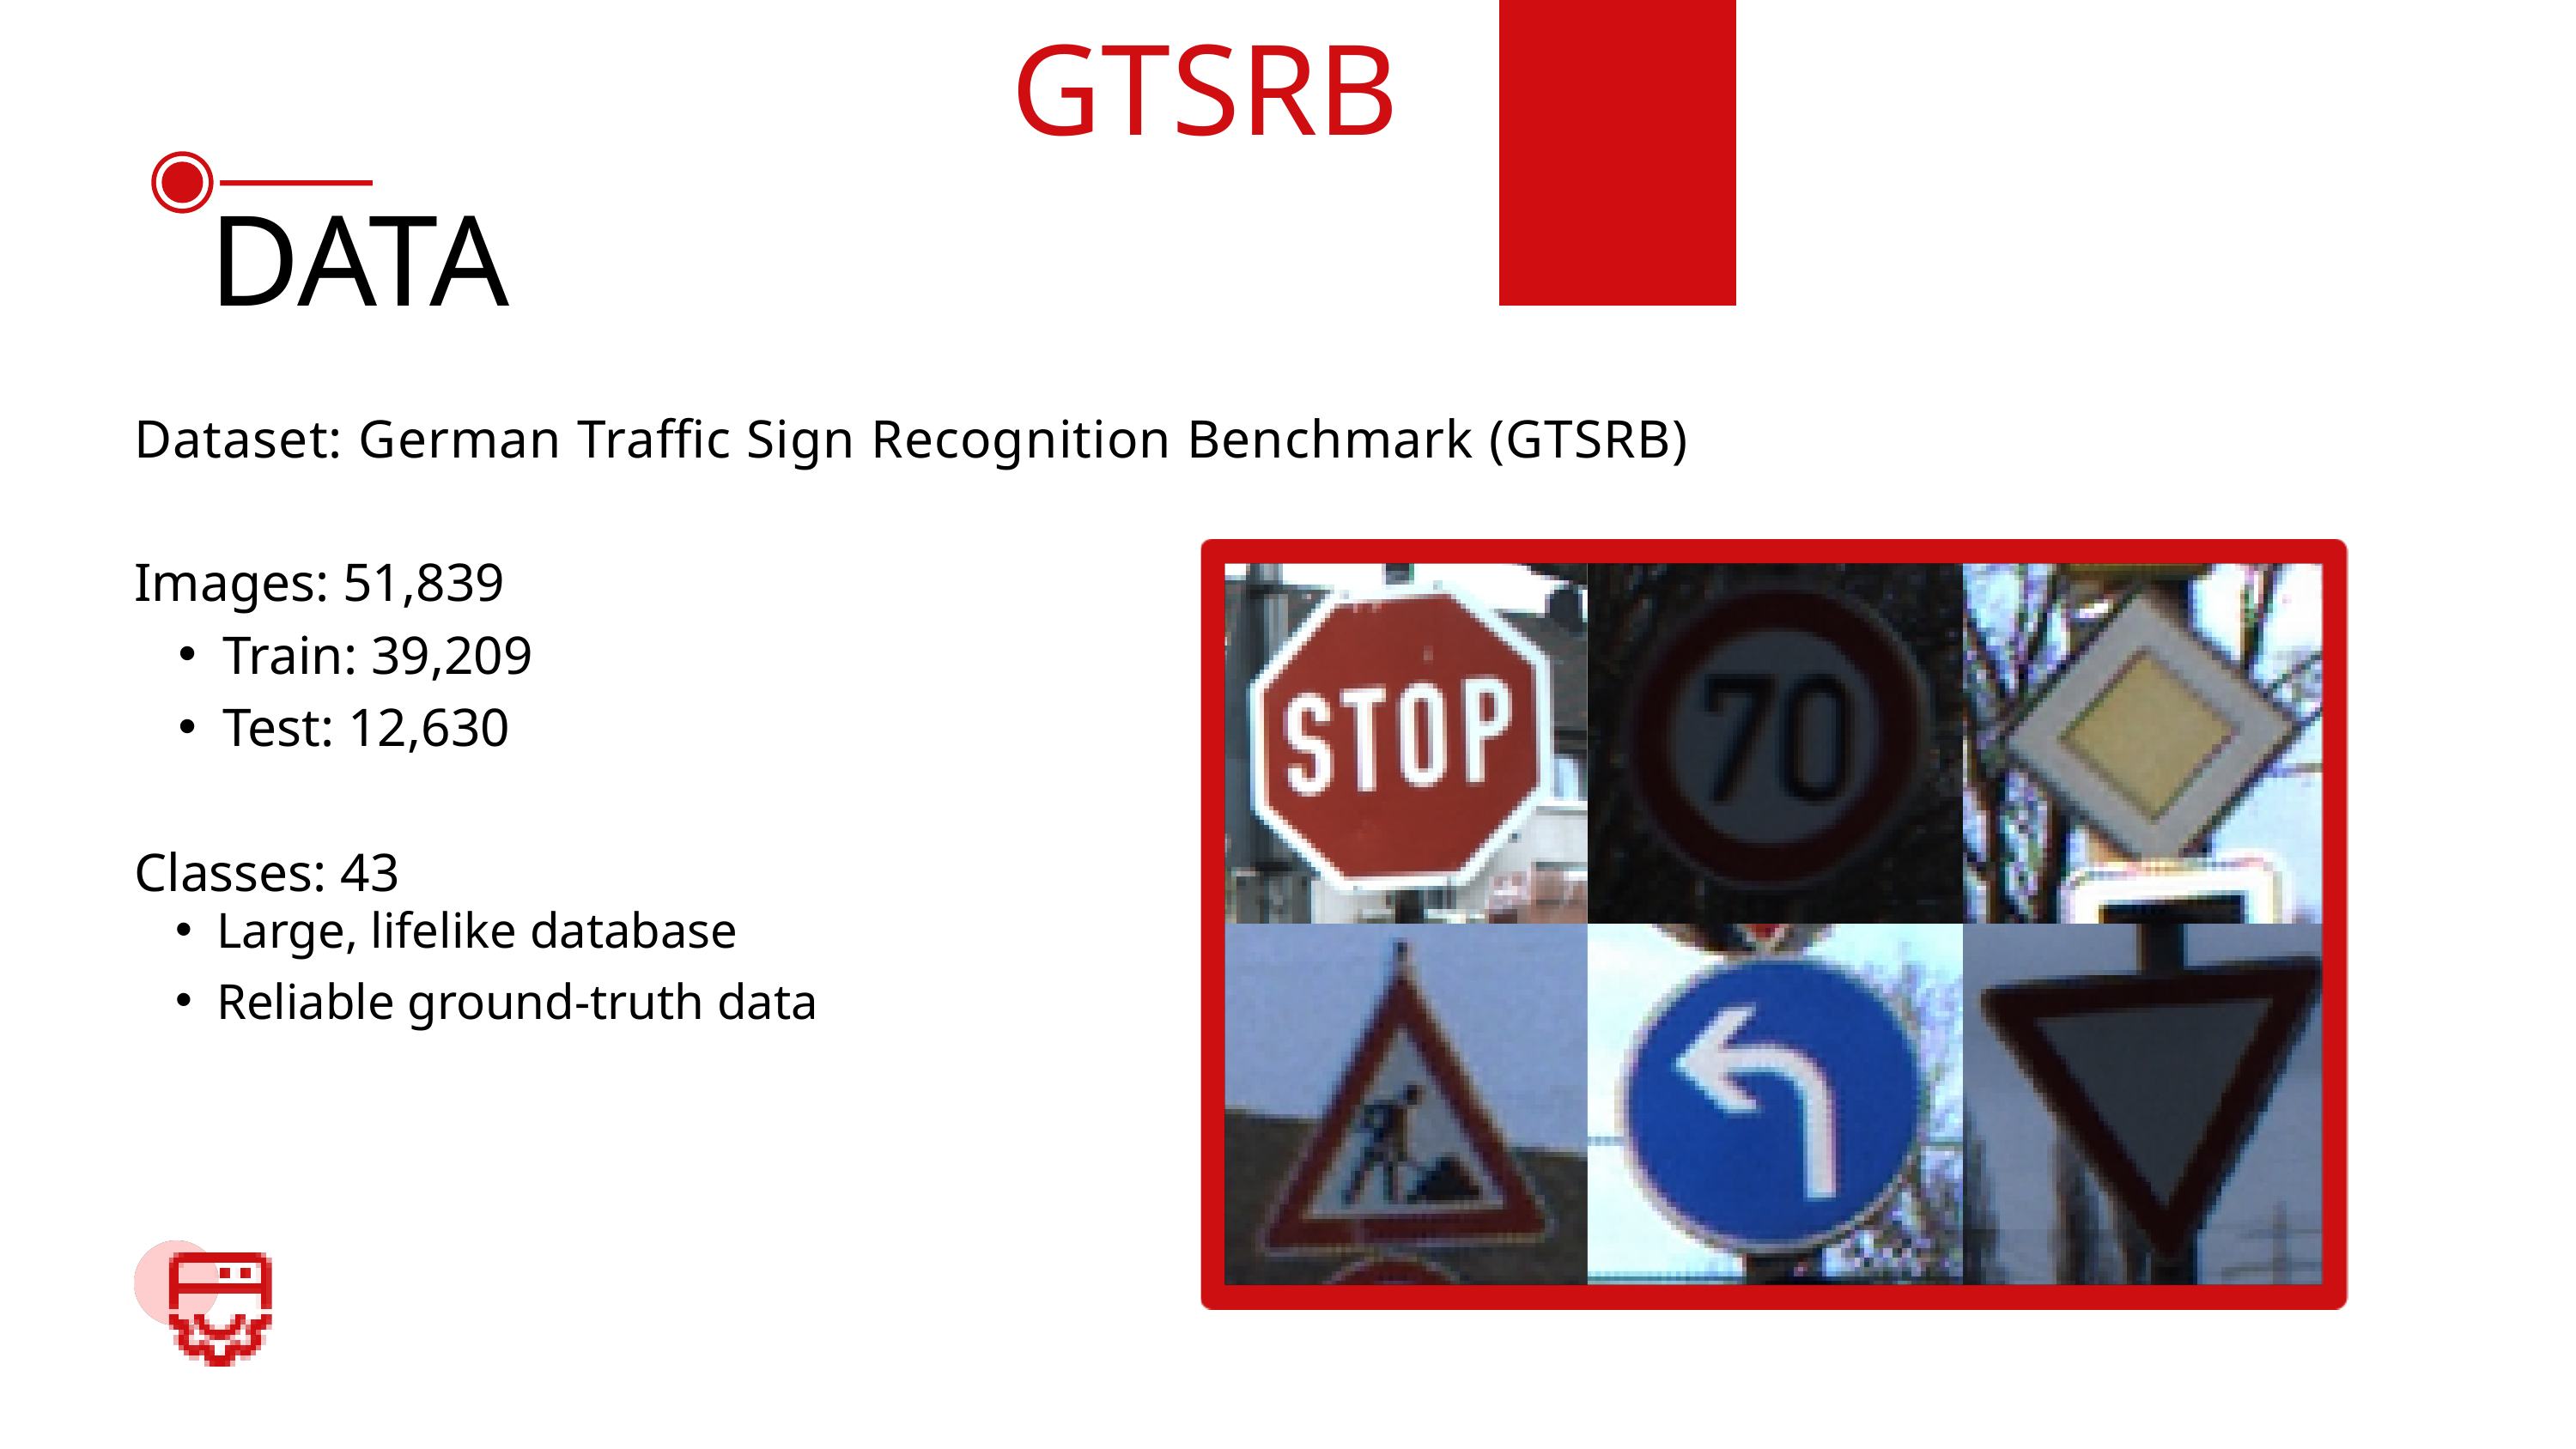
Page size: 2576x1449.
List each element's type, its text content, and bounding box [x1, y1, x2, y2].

text_box [168, 1252, 272, 1367]
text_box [161, 161, 204, 203]
text_box Large, lifelike database Reliable ground-truth data [134, 923, 1214, 1064]
text_box Images: 51,839 Train: 39,209 Test: 12,630 Classes: 43 [134, 538, 590, 902]
text_box [134, 1240, 219, 1326]
text_box [1200, 539, 2348, 1310]
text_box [1498, 0, 1737, 306]
text_box GTSRB [1011, 11, 1494, 161]
text_box Dataset: German Traffic Sign Recognition Benchmark (GTSRB) [134, 395, 1712, 469]
text_box DATA [209, 182, 1212, 332]
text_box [144, 144, 221, 221]
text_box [151, 151, 214, 161]
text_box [155, 155, 210, 209]
